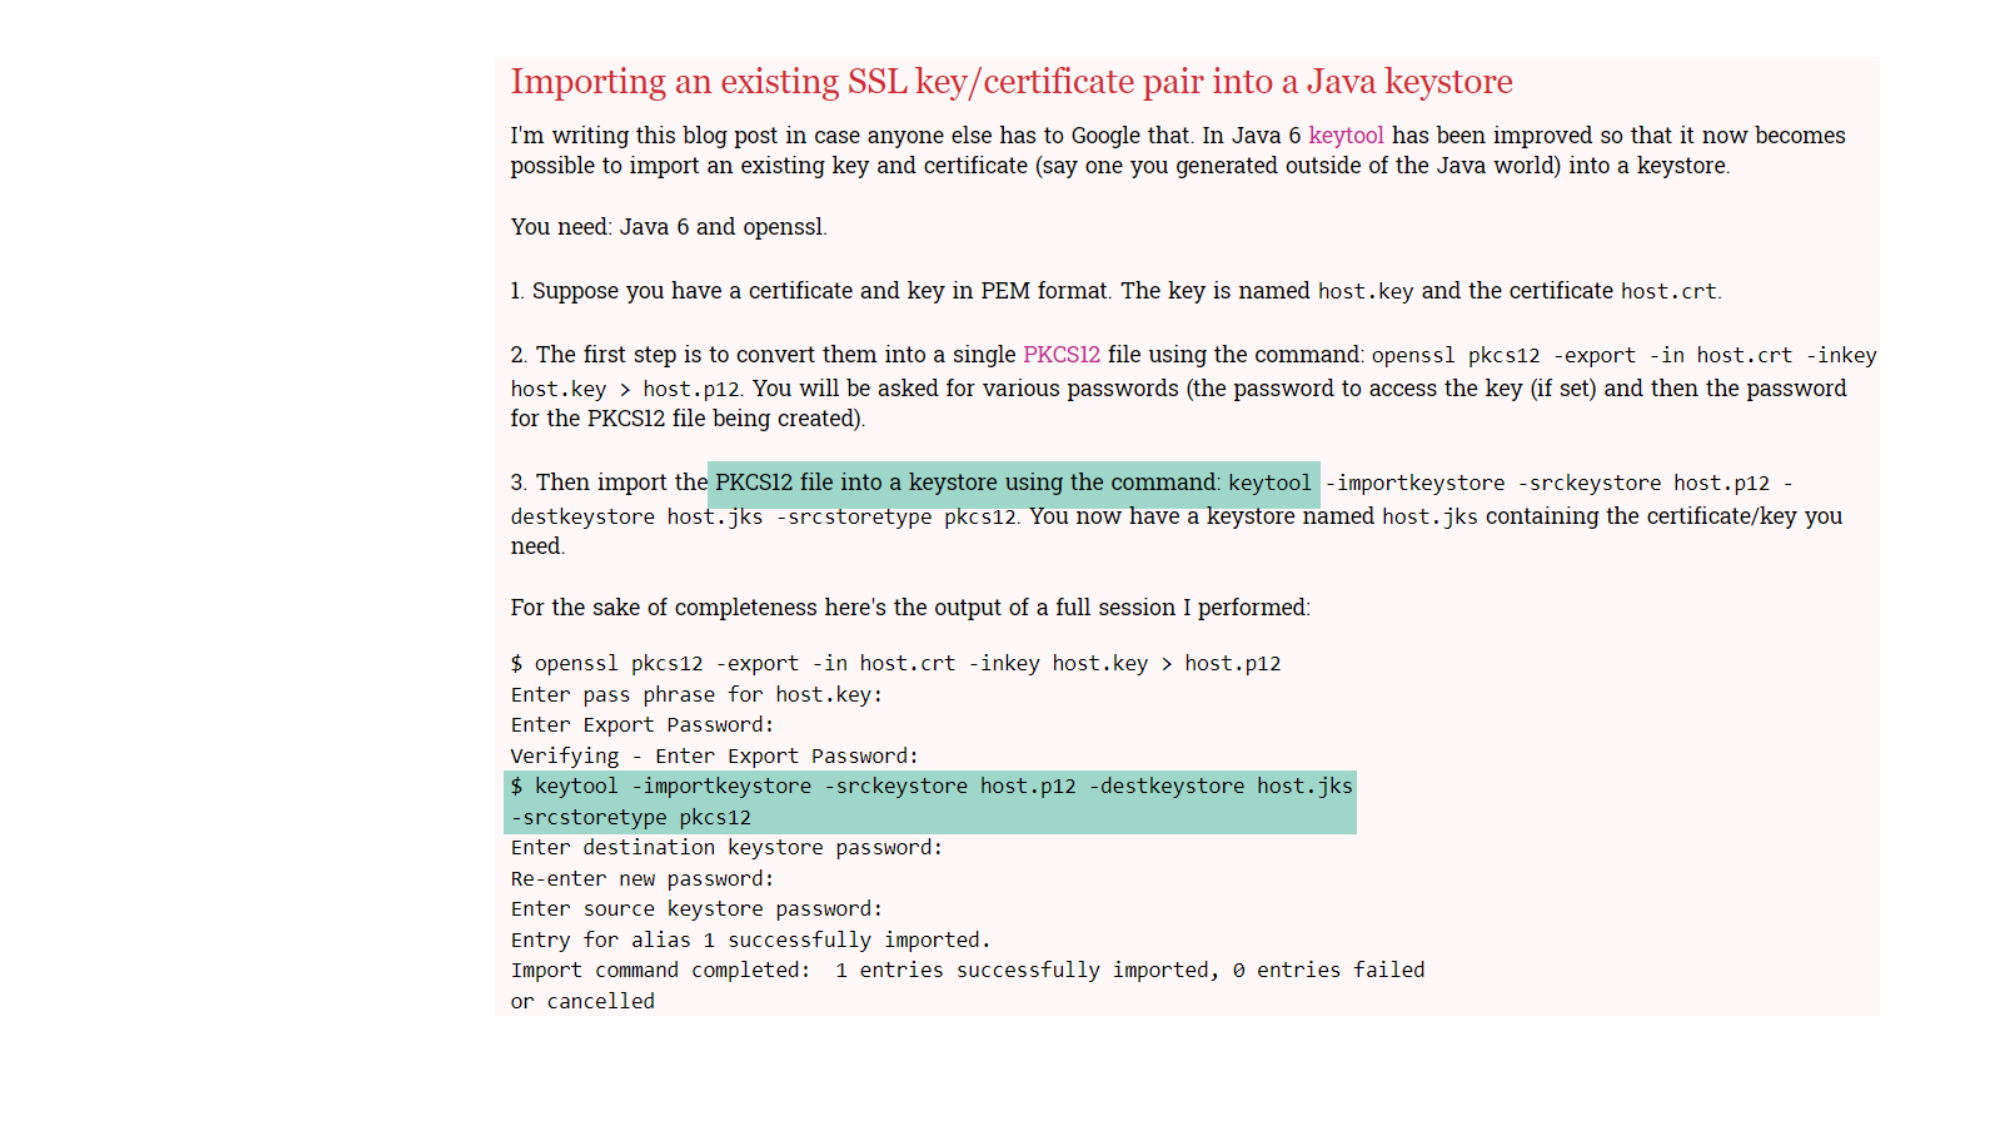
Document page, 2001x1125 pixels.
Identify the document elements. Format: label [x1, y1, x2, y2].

picture [495, 57, 1880, 1016]
